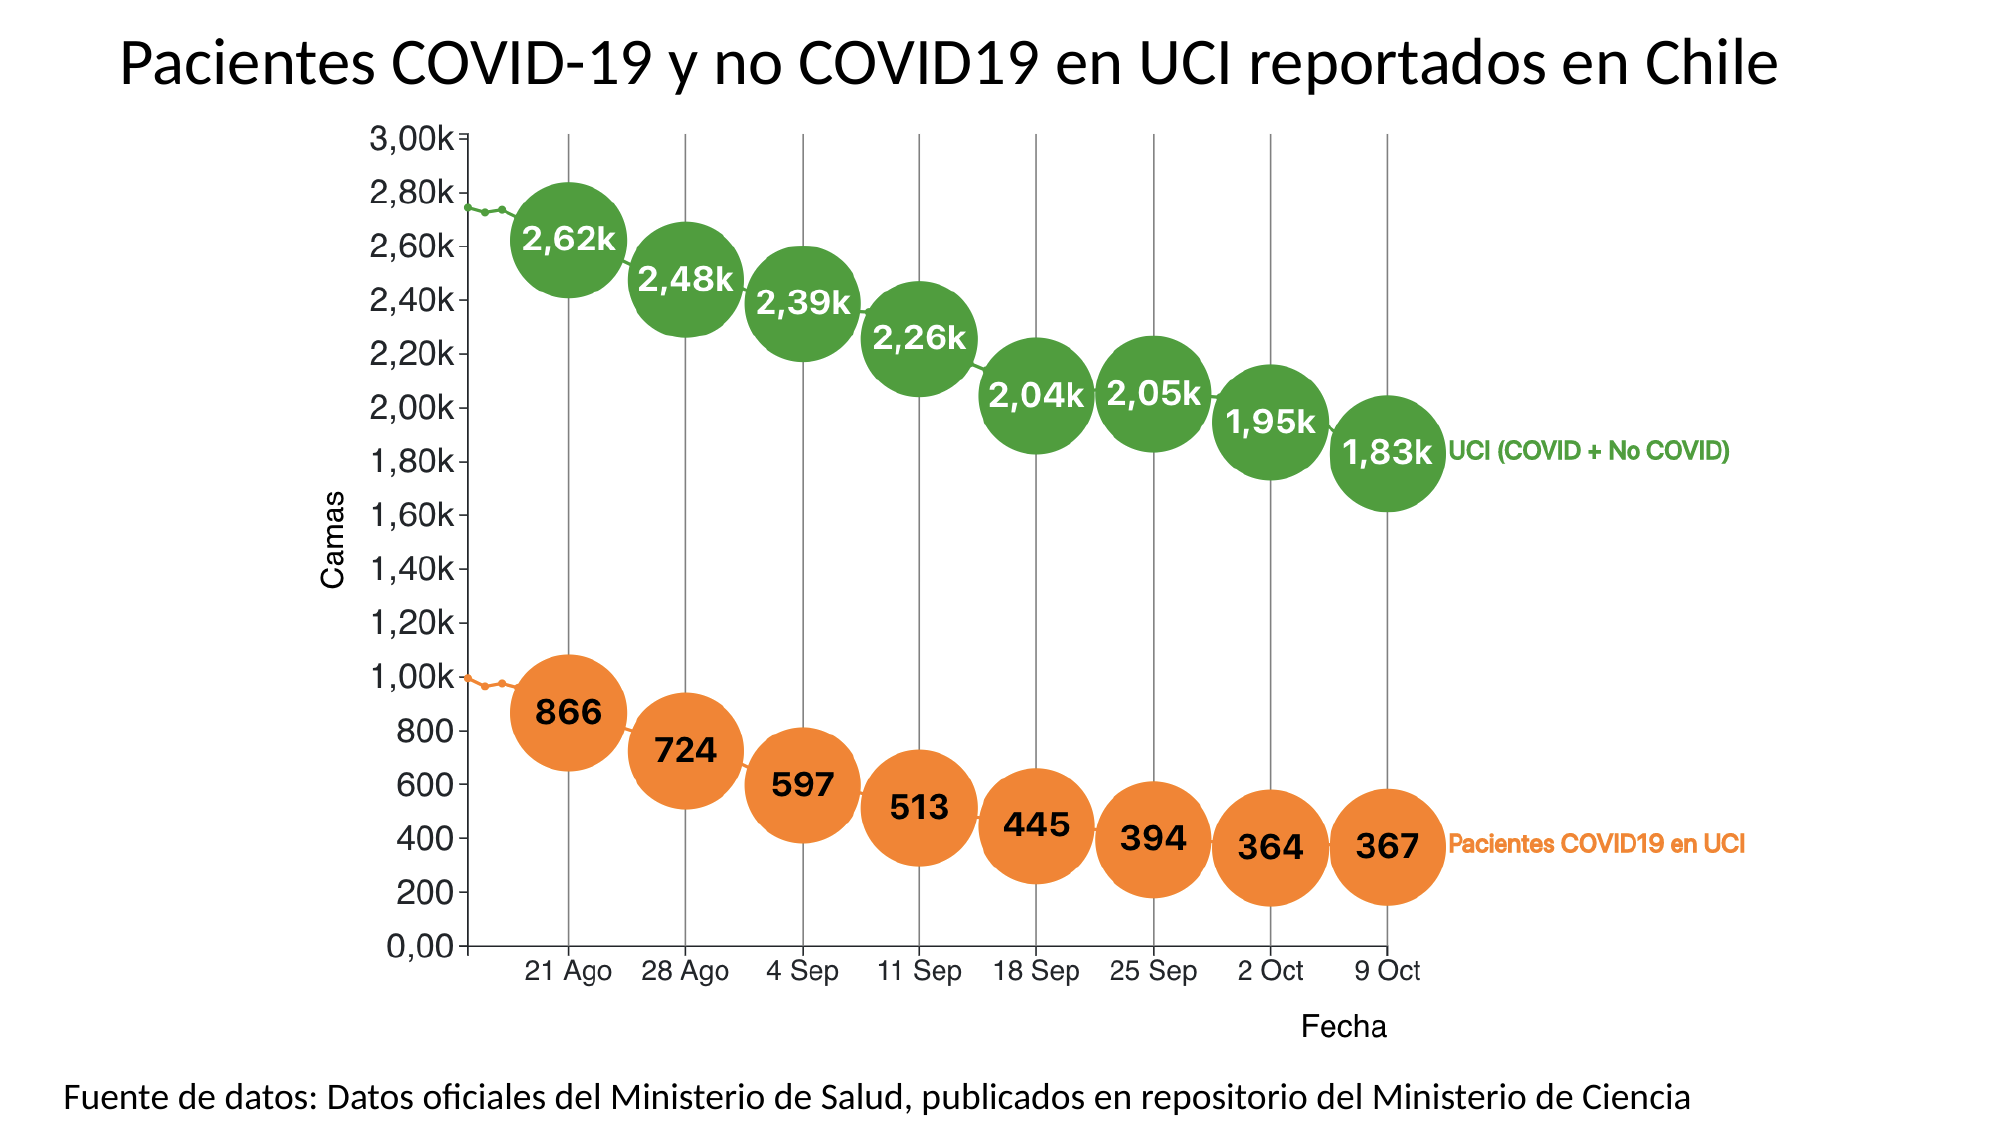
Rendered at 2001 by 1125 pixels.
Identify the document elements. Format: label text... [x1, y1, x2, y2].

text_box Pacientes COVID-19 y no COVID19 en UCI reportados en Chile [104, 10, 1811, 106]
picture [290, 114, 1764, 1045]
